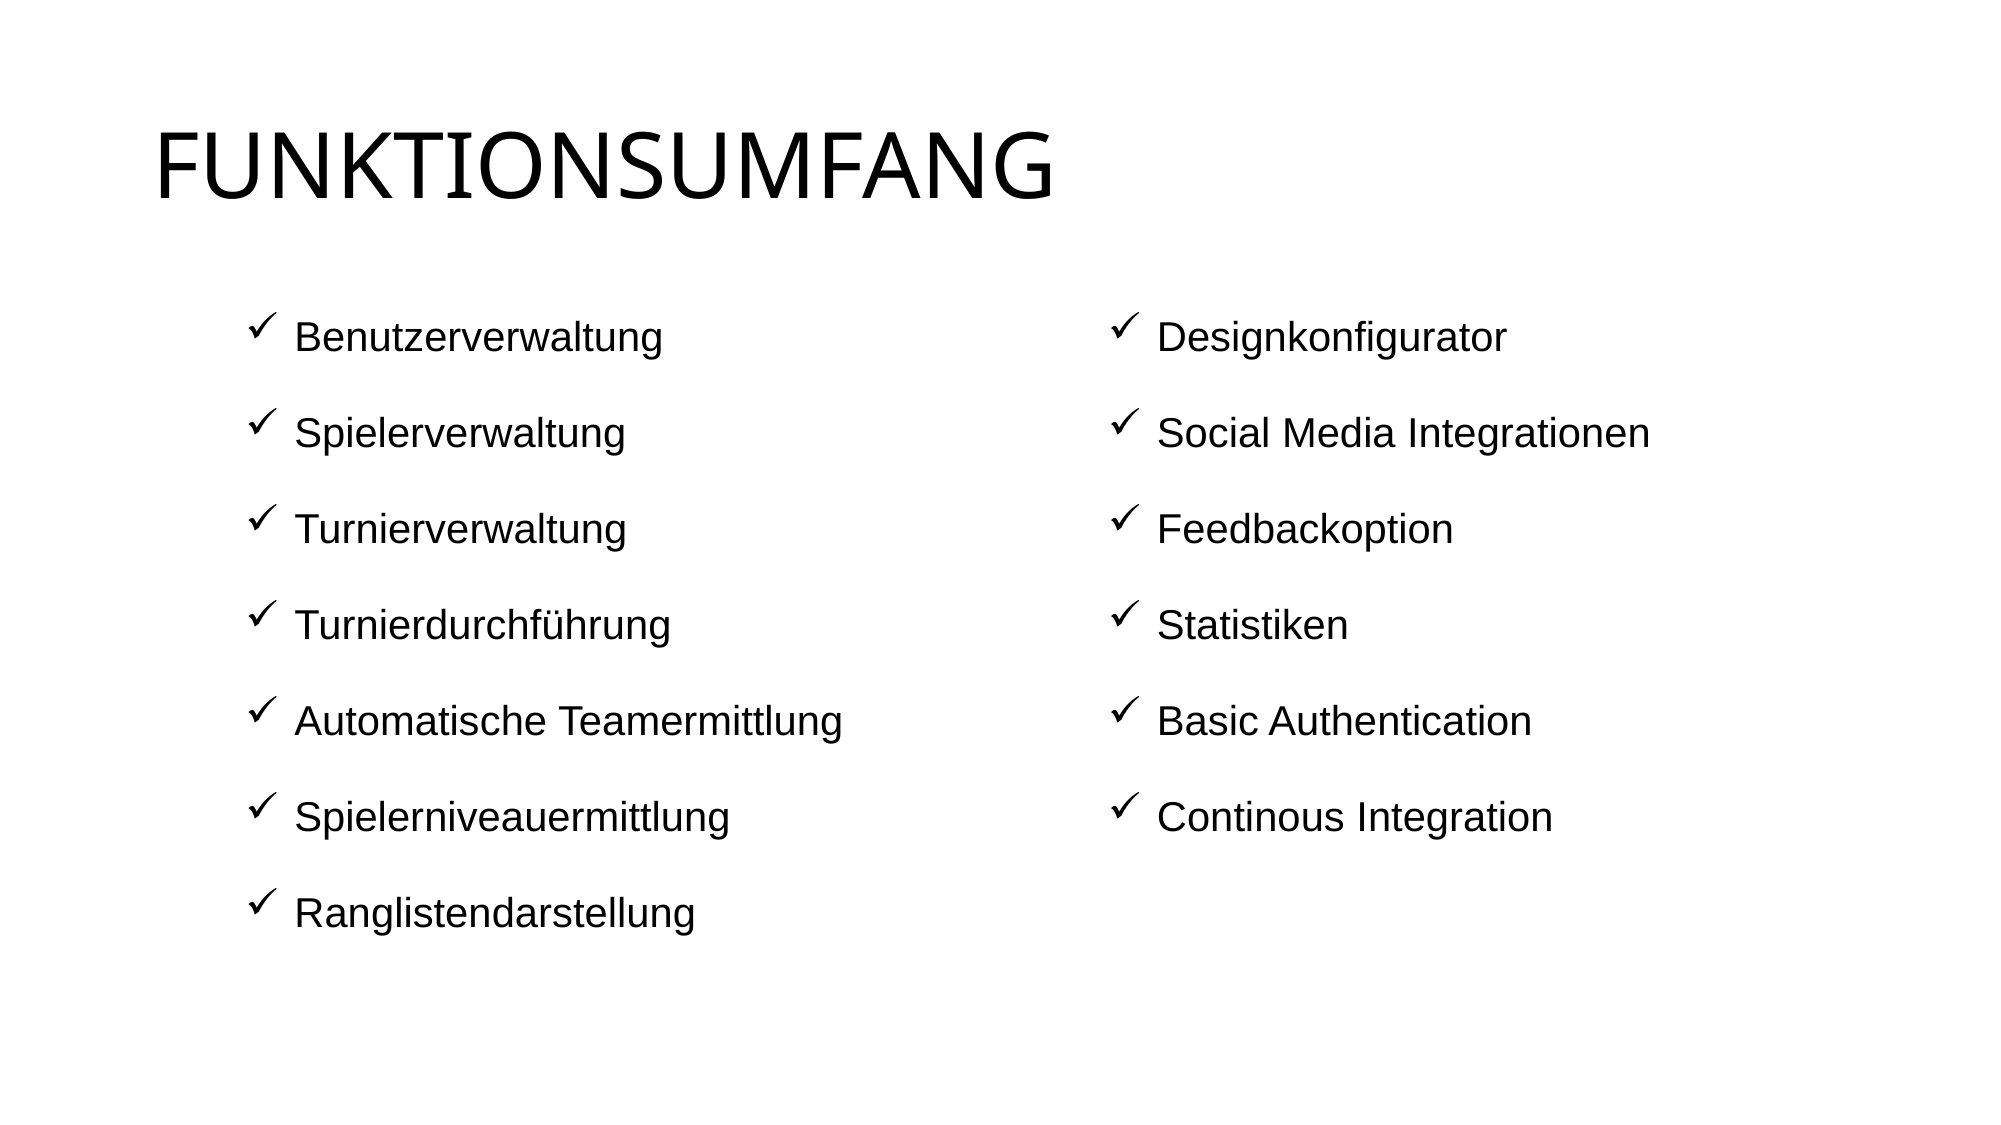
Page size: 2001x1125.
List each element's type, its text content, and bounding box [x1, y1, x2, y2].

title FUNKTIONSUMFANG [137, 59, 1863, 278]
list Benutzerverwaltung Spielerverwaltung Turnierverwaltung Turnierdurchführung Automatische Teamermittlung Spielerniveauermittlung Ranglistendarstellung [230, 277, 885, 992]
text_box Designkonfigurator Social Media Integrationen Feedbackoption Statistiken Basic Authentication Continous Integration [1092, 277, 1748, 992]
